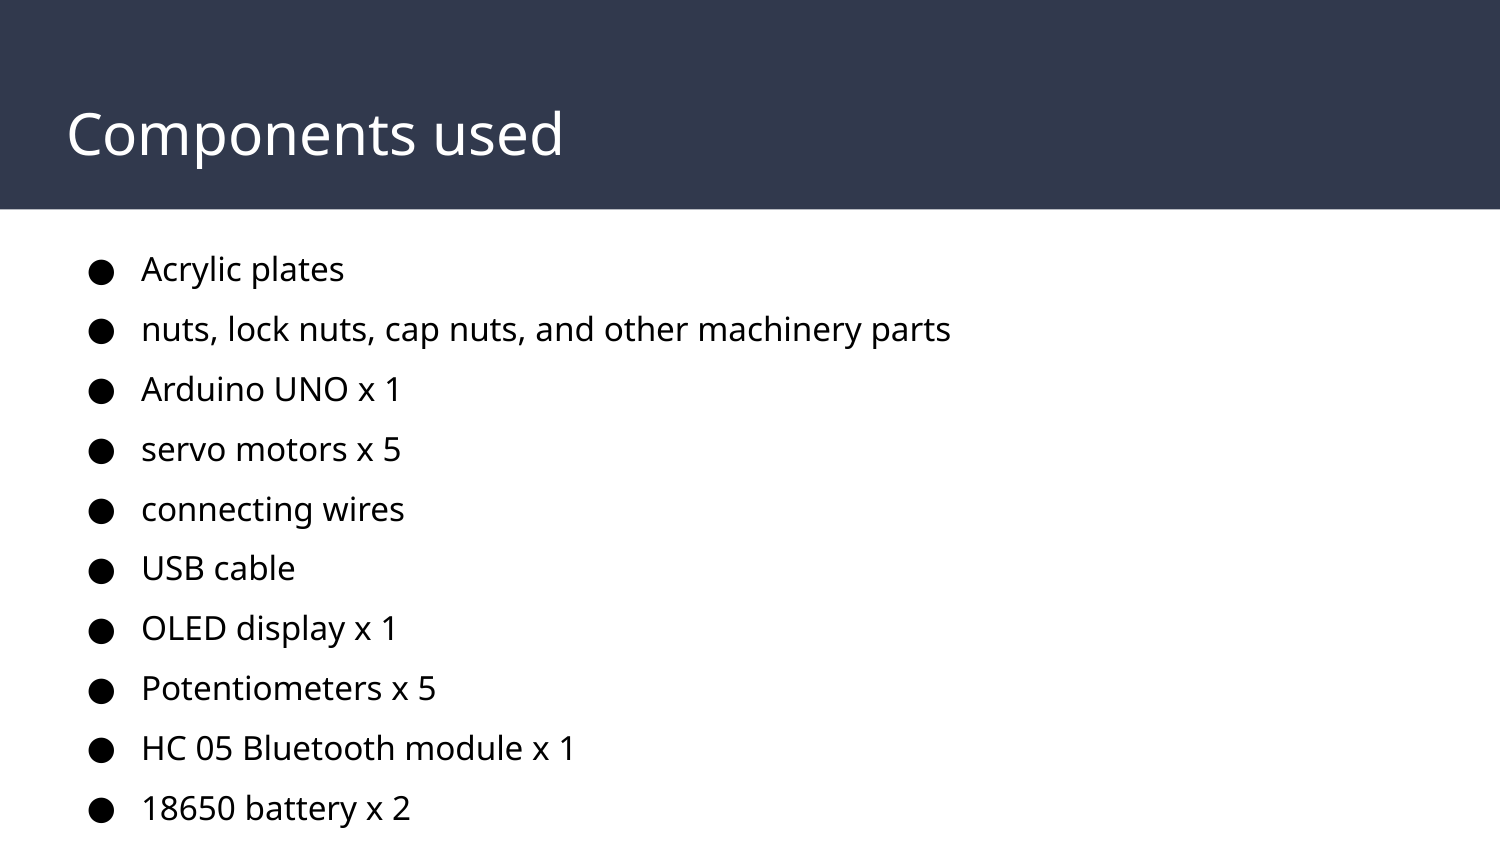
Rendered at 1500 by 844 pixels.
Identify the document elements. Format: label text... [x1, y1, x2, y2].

title Components used [51, 82, 1449, 185]
text_box Acrylic plates nuts, lock nuts, cap nuts, and other machinery parts Arduino UNO x 1 servo motors x 5 connecting wires USB cable OLED display x 1 Potentiometers x 5 HC 05 Bluetooth module x 1 18650 battery x 2 [51, 213, 1449, 843]
